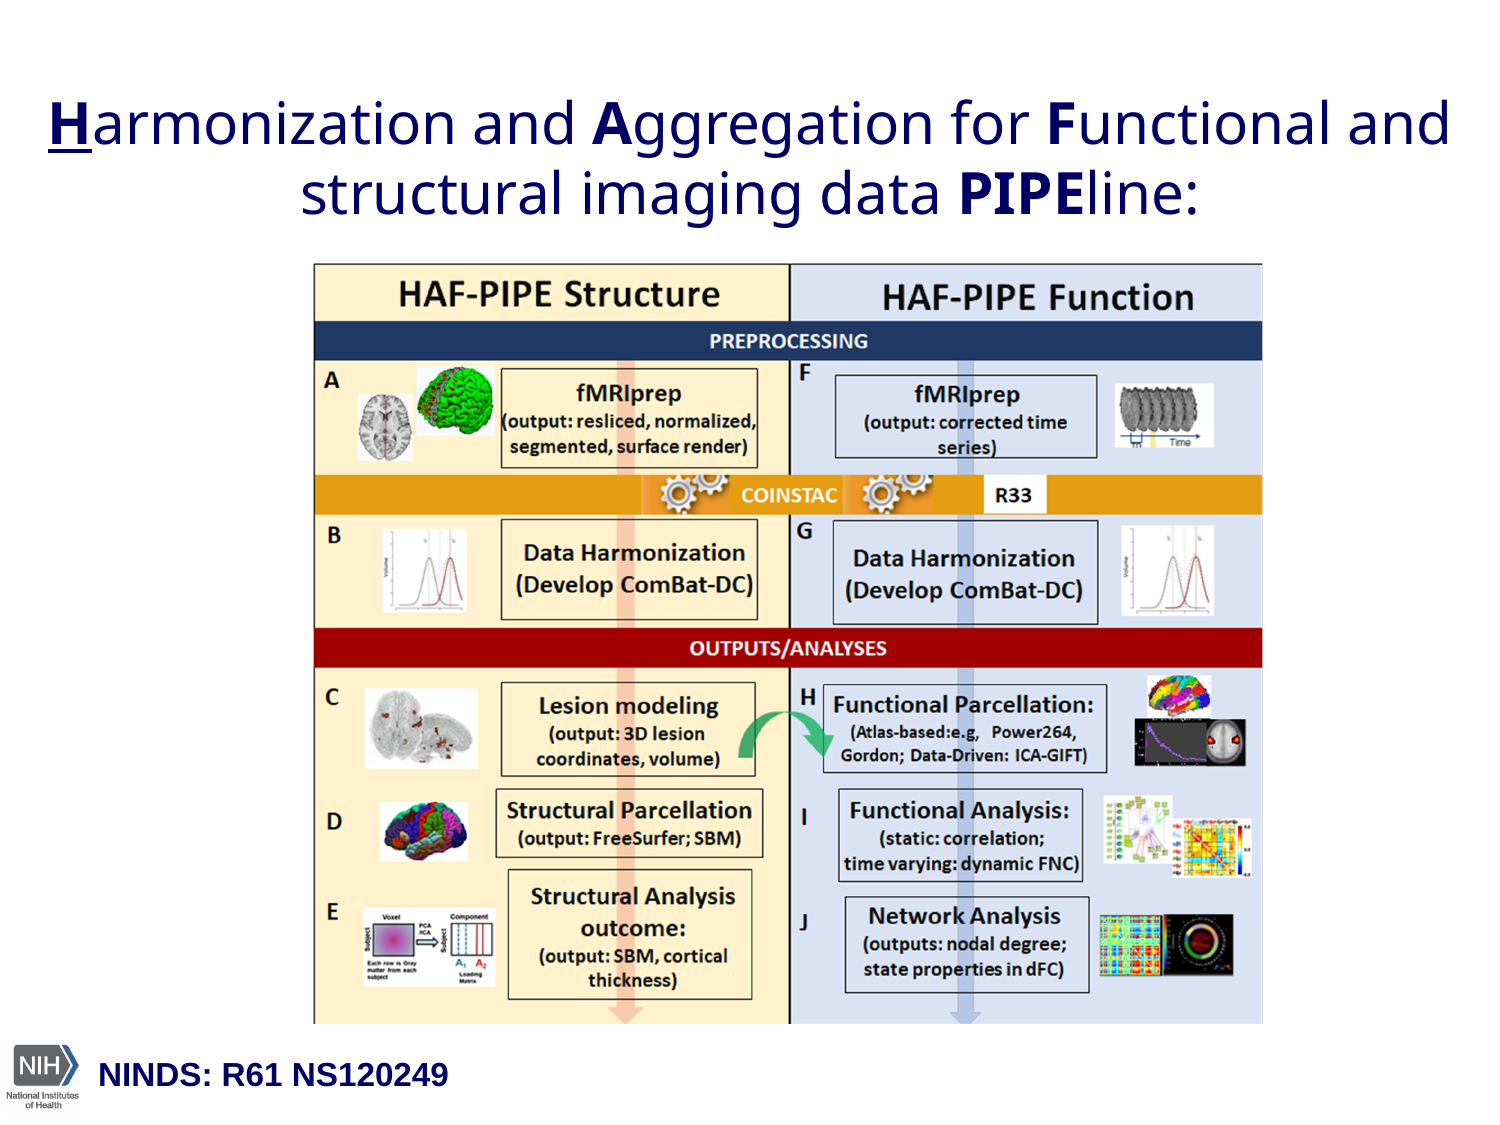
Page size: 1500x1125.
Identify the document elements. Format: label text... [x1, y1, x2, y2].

picture [4, 1038, 81, 1115]
picture [312, 262, 1263, 1024]
text_box Harmonization and Aggregation for Functional and structural imaging data PIPEline: [24, 78, 1475, 234]
text_box NINDS: R61 NS120249 [85, 1046, 491, 1101]
